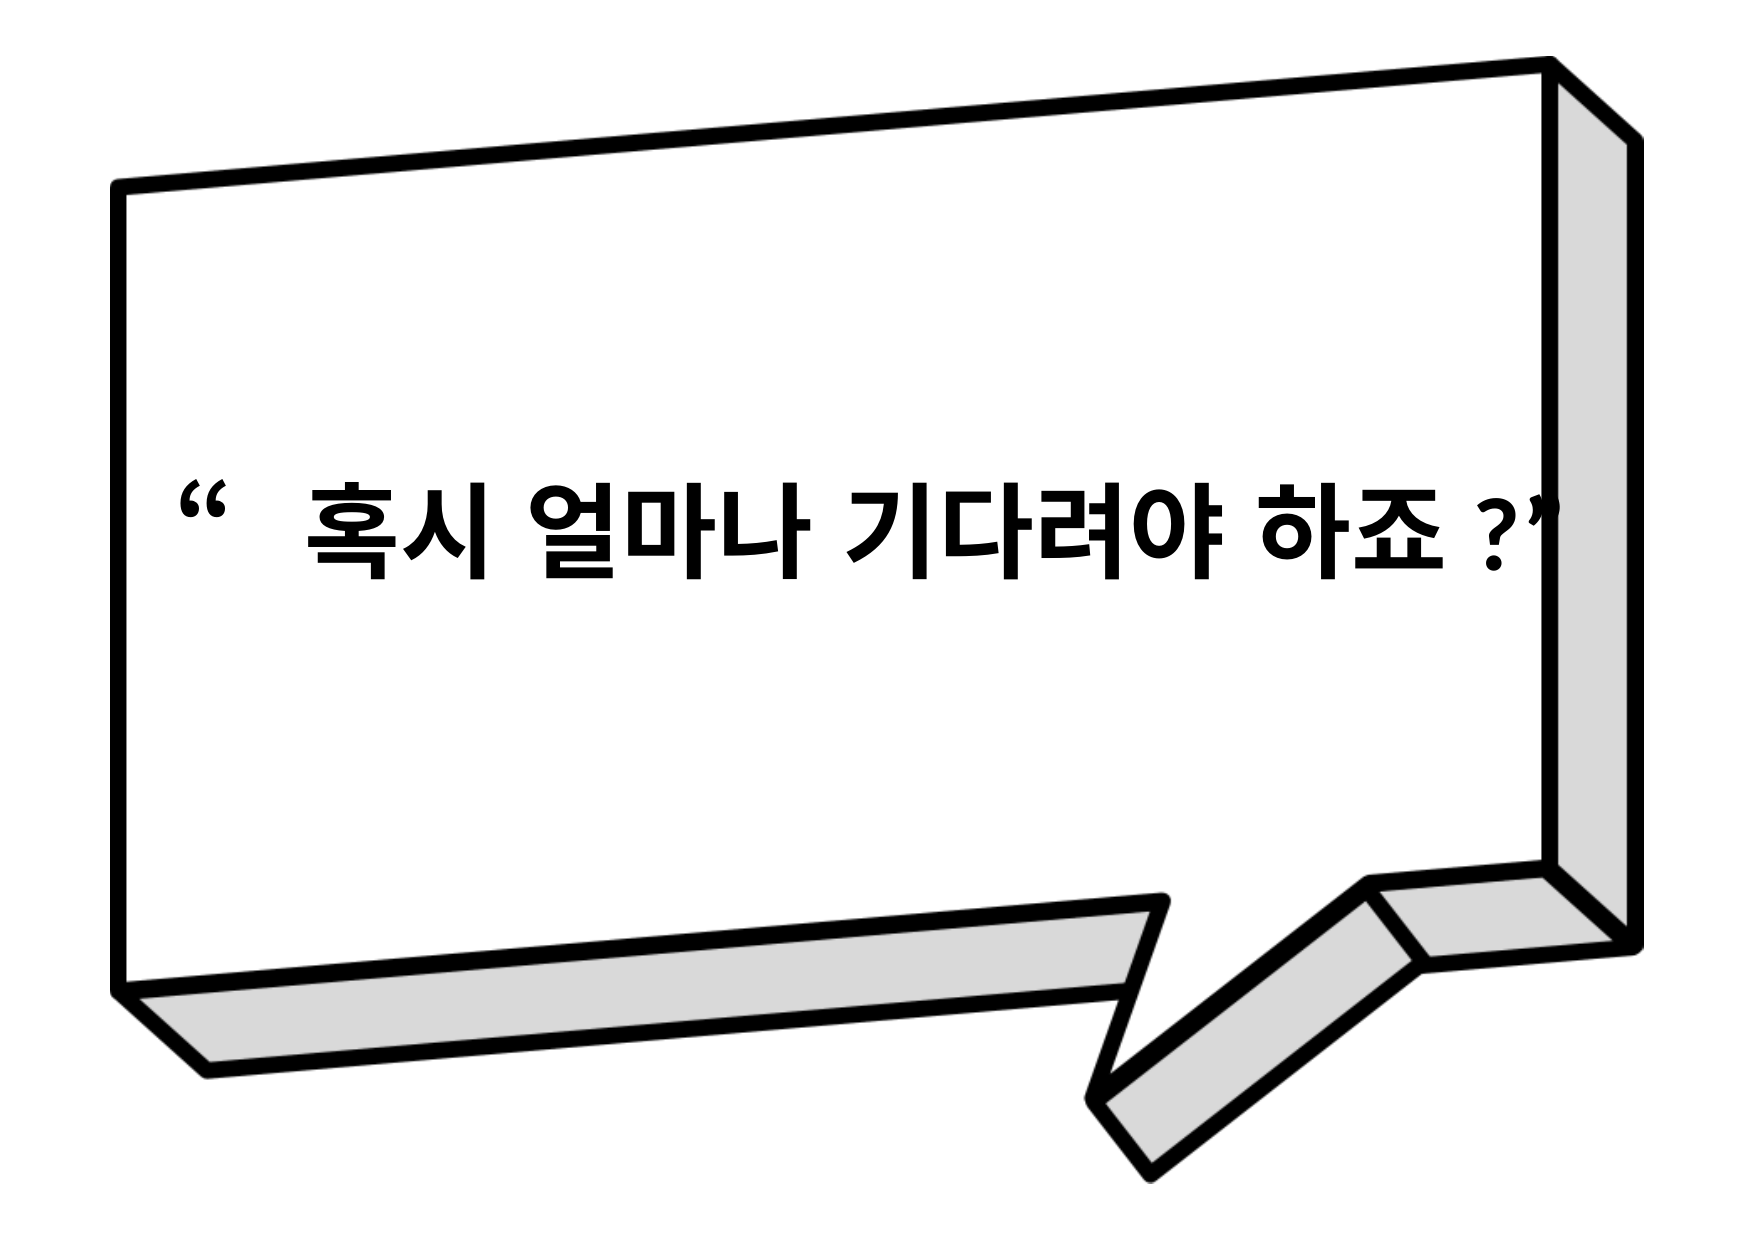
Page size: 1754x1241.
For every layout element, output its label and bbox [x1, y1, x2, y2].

picture [110, 56, 1644, 1184]
